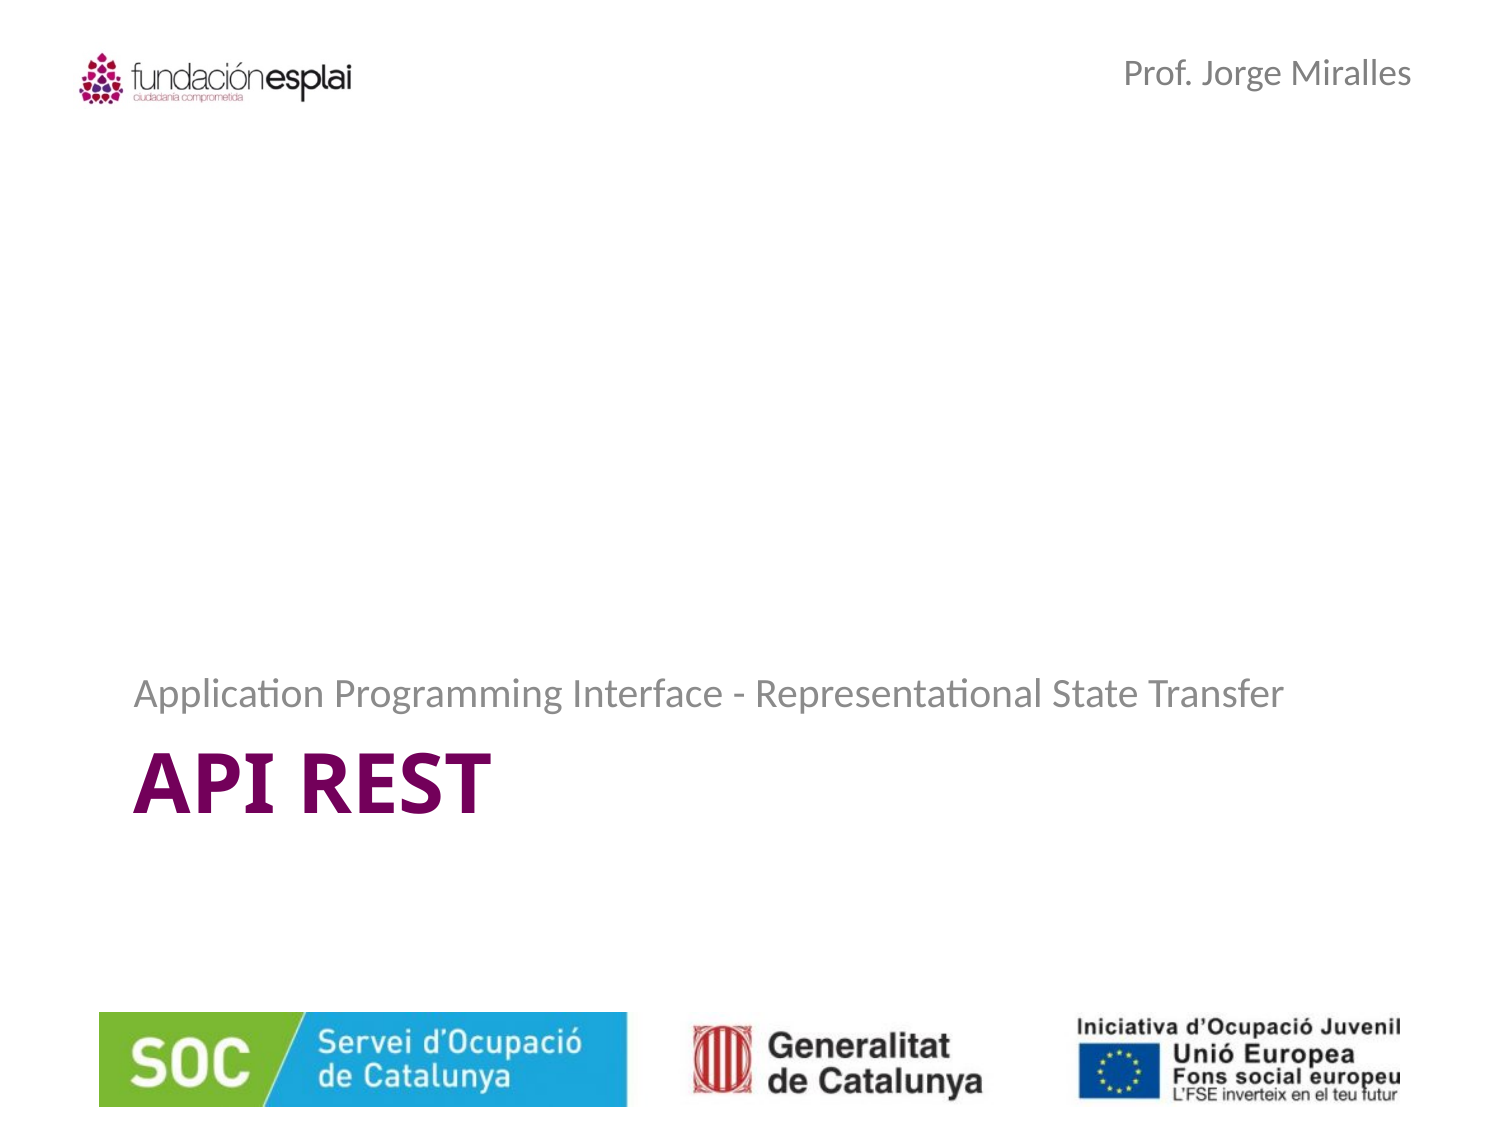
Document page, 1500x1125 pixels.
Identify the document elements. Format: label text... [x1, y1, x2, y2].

title Api rest [118, 723, 1394, 947]
picture [73, 42, 357, 114]
picture [99, 1012, 1400, 1107]
list Application Programming Interface - Representational State Transfer [118, 476, 1394, 723]
